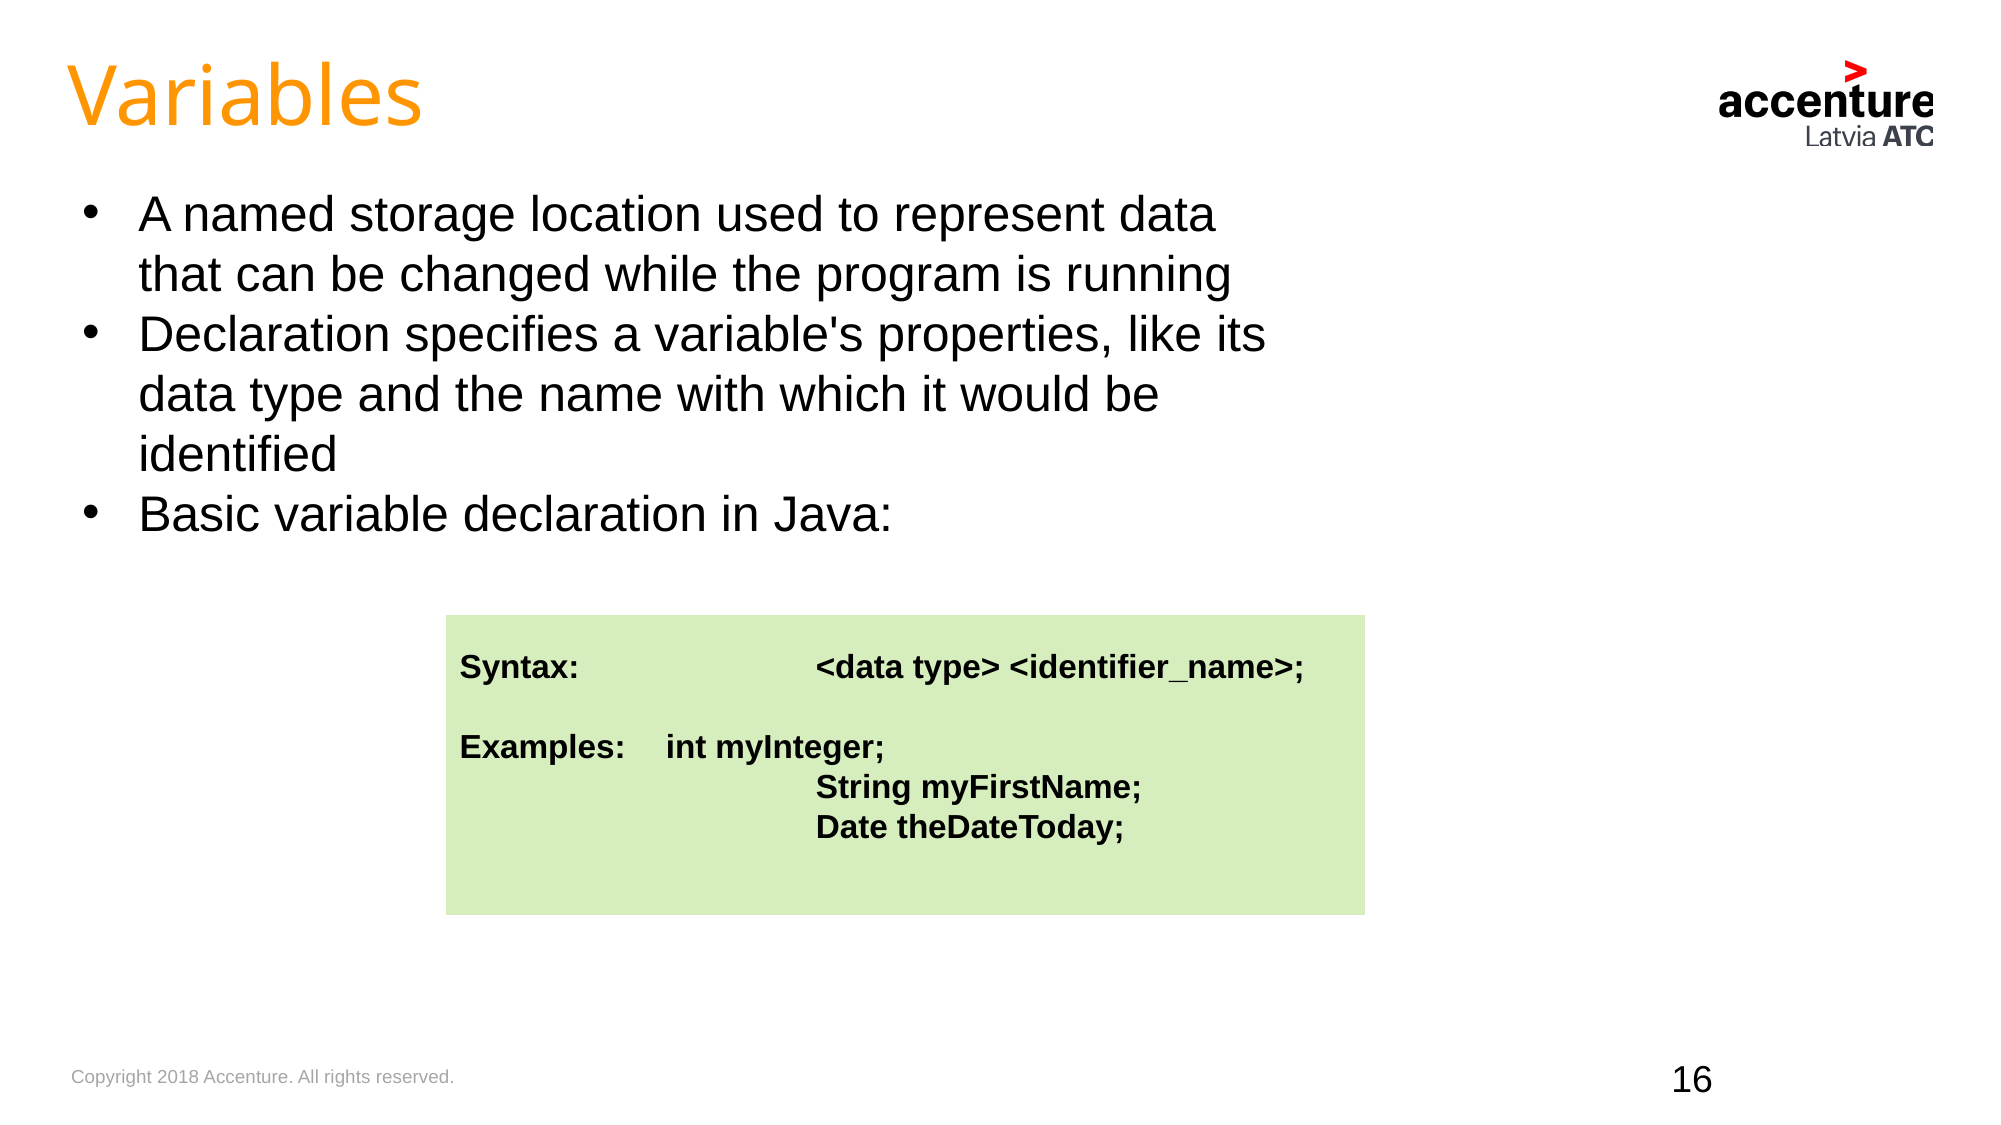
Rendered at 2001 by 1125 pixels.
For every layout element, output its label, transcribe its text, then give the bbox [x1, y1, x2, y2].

list A named storage location used to represent data that can be changed while the program is running Declaration specifies a variable's properties, like its data type and the name with which it would be identified Basic variable declaration in Java: [67, 174, 1316, 849]
text_box Syntax: <data type> <identifier_name>; Examples: int myInteger; String myFirstName; Date theDateToday; [443, 612, 1368, 918]
title Variables [67, 61, 1316, 174]
text_box 16 [1449, 1062, 1728, 1107]
